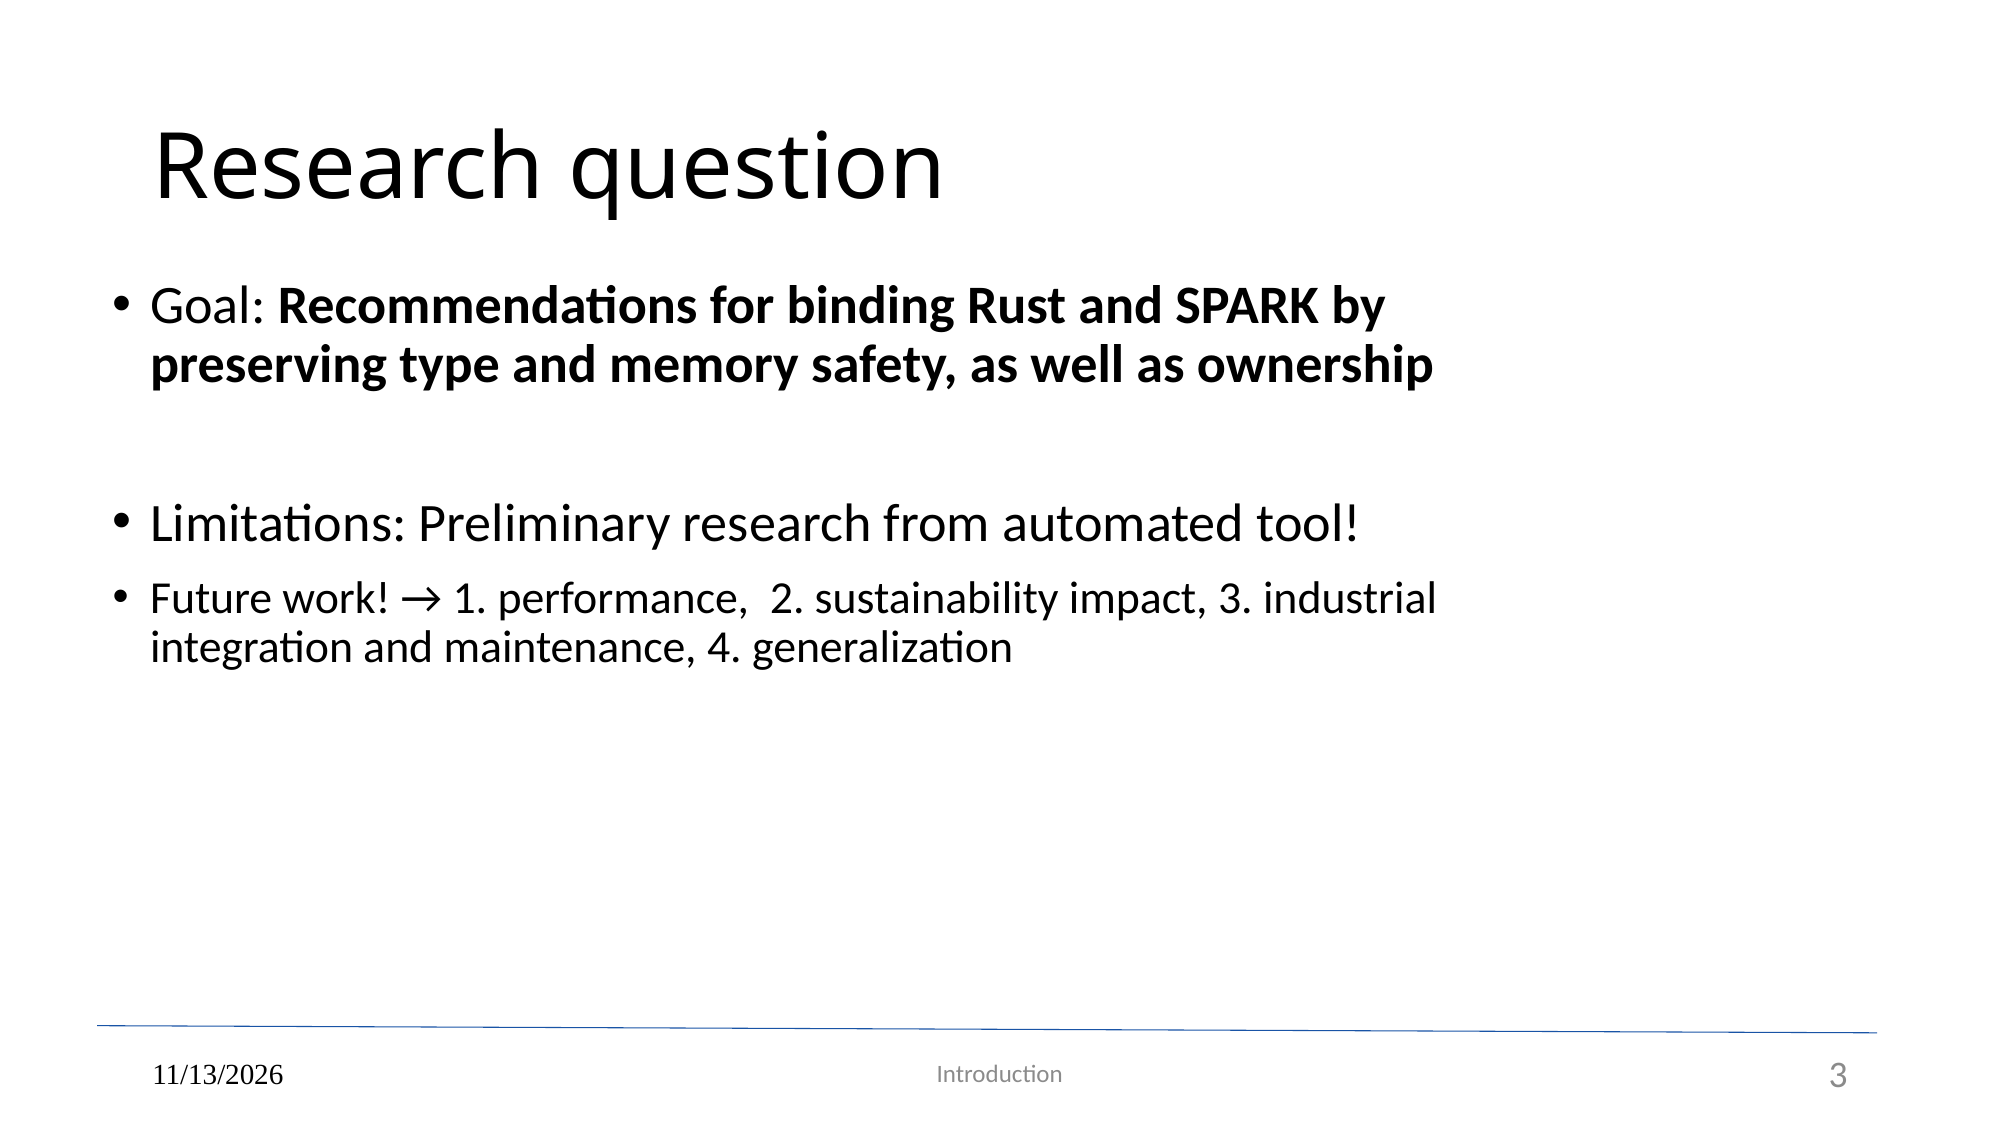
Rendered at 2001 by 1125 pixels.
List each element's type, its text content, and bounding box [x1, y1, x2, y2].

list Goal: Recommendations for binding Rust and SPARK by preserving type and memory safety, as well as ownership Limitations: Preliminary research from automated tool! Future work! → 1. performance, 2. sustainability impact, 3. industrial integration and maintenance, 4. generalization [112, 277, 1507, 964]
title Research question [137, 59, 1863, 278]
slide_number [137, 1042, 588, 1103]
footer Introduction [662, 1042, 1338, 1103]
slide_number 3 [1412, 1042, 1863, 1103]
